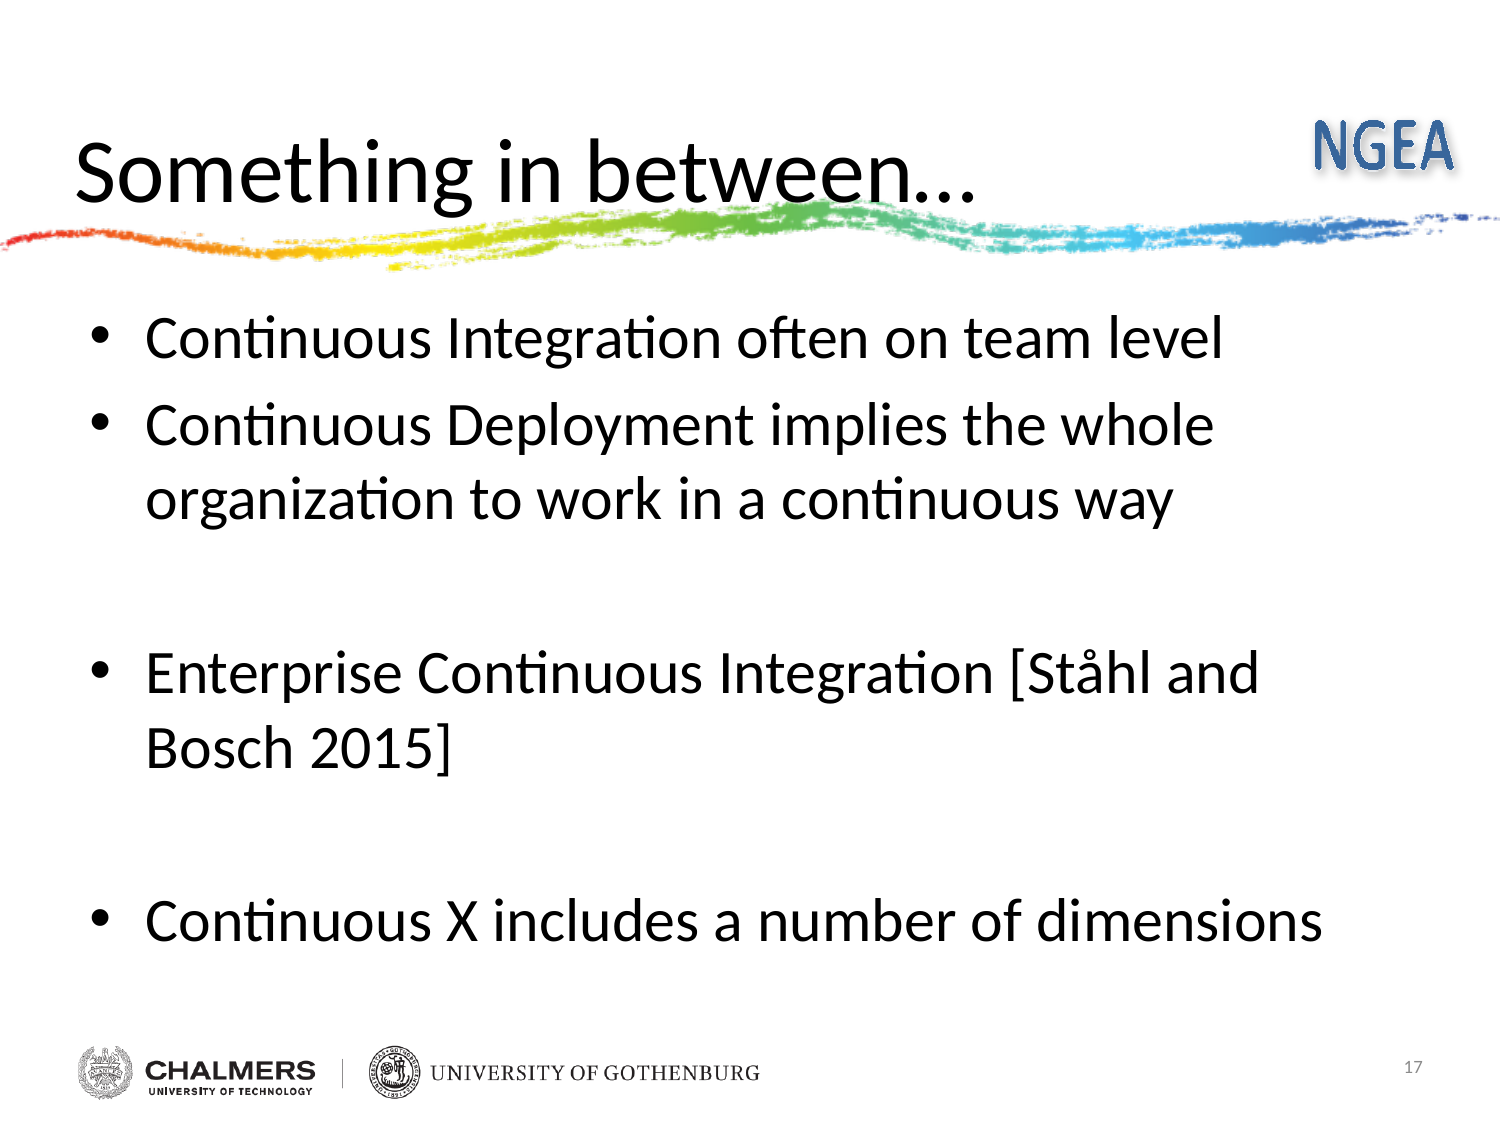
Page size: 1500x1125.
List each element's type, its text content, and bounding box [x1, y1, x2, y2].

picture [0, 162, 1500, 292]
title Something in between… [74, 93, 1264, 221]
slide_number 17 [1210, 1055, 1423, 1082]
list Continuous Integration often on team level Continuous Deployment implies the whole organization to work in a continuous way Enterprise Continuous Integration [Ståhl and Bosch 2015] Continuous X includes a number of dimensions [74, 289, 1423, 970]
